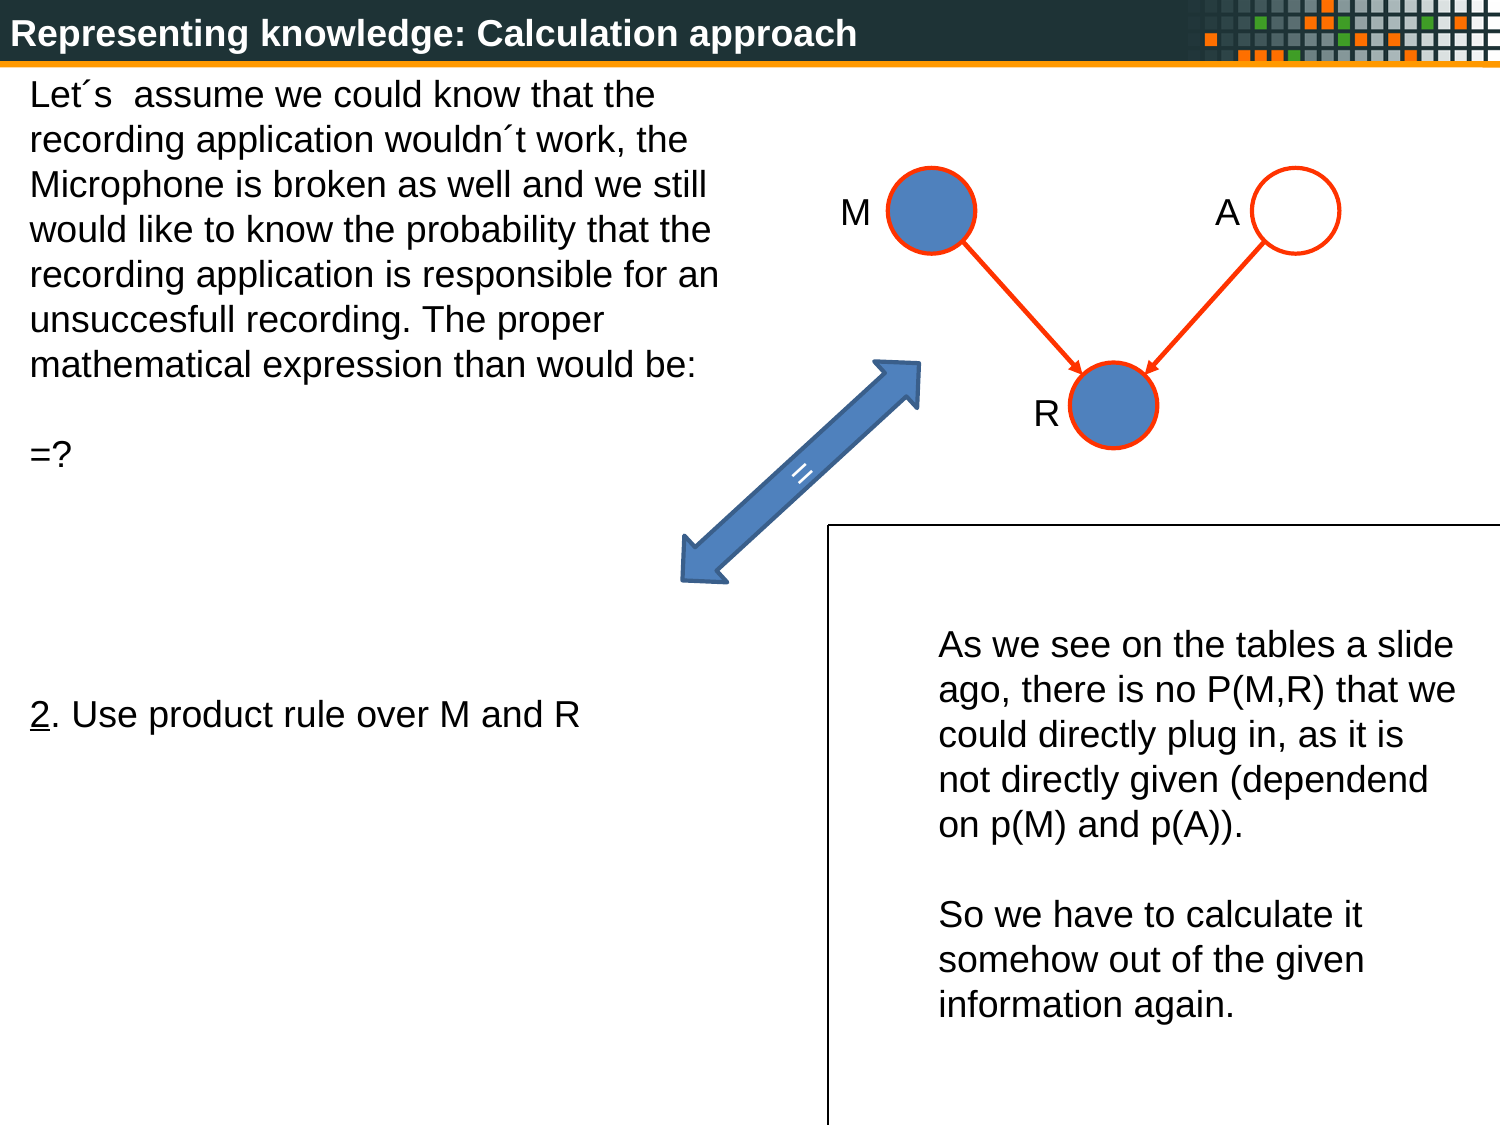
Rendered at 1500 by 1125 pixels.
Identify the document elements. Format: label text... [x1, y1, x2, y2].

text_box A [1200, 180, 1257, 239]
text_box [1076, 360, 1160, 451]
text_box [1257, 165, 1342, 256]
text_box Representing knowledge: Calculation approach [0, 0, 1173, 64]
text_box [962, 240, 1083, 376]
text_box M [825, 180, 882, 240]
text_box As we see on the tables a slide ago, there is no P(M,R) that we could directly plug in, as it is not directly given (dependend on p(M) and p(A)). So we have to calculate it somehow out of the given information again. [923, 612, 1478, 1033]
text_box R [1018, 384, 1076, 441]
picture [1173, 0, 1500, 61]
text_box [1144, 240, 1265, 376]
text_box [885, 165, 978, 256]
text_box = [680, 359, 922, 585]
